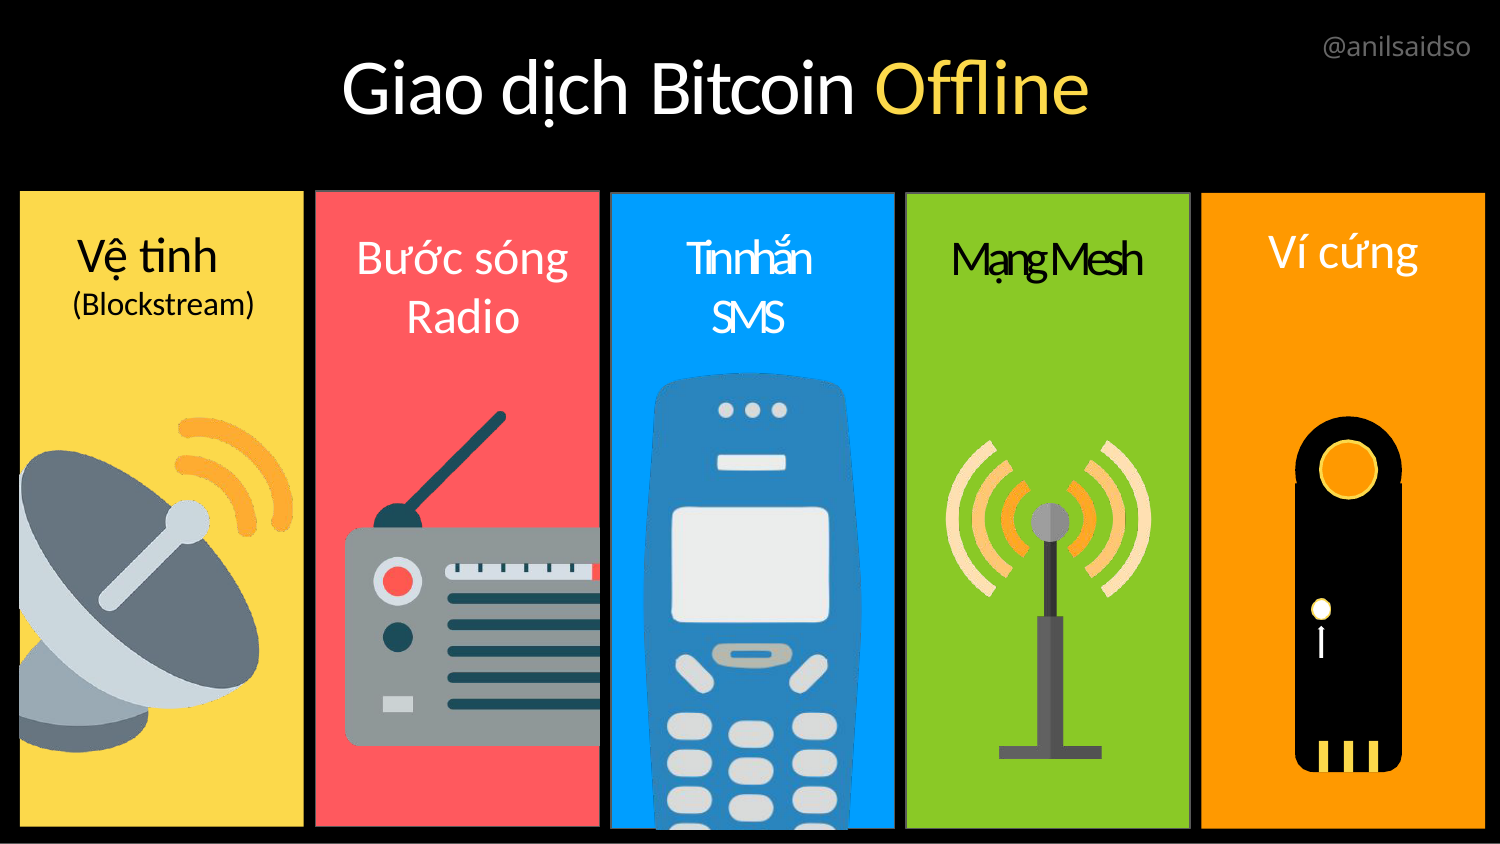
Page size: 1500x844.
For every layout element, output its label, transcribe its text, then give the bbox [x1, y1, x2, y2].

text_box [905, 191, 1192, 361]
text_box @anilsaidso [1320, 26, 1477, 62]
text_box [482, 363, 1202, 830]
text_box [1294, 416, 1403, 773]
text_box Ví cứng [1201, 192, 1486, 279]
title Giao dịch Bitcoin Ofﬂine [339, 33, 1161, 177]
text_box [19, 190, 601, 828]
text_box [609, 191, 896, 361]
text_box [1201, 279, 1486, 829]
picture [342, 410, 482, 746]
